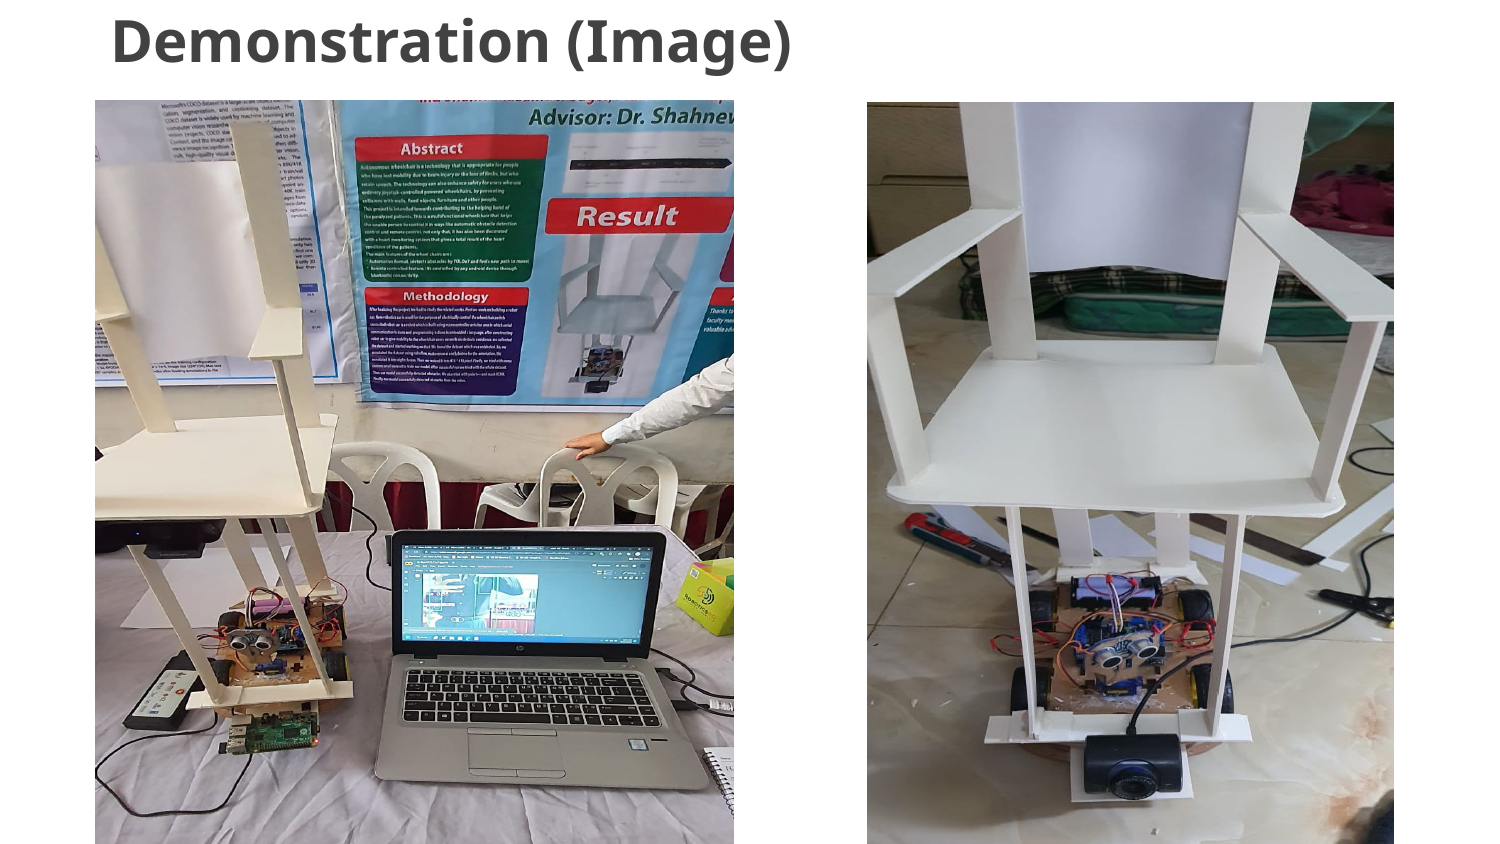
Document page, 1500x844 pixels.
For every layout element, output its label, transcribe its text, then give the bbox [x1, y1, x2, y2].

picture [95, 100, 734, 844]
picture [867, 102, 1394, 844]
title Demonstration (Image) [95, 0, 1249, 149]
picture [704, 327, 734, 332]
